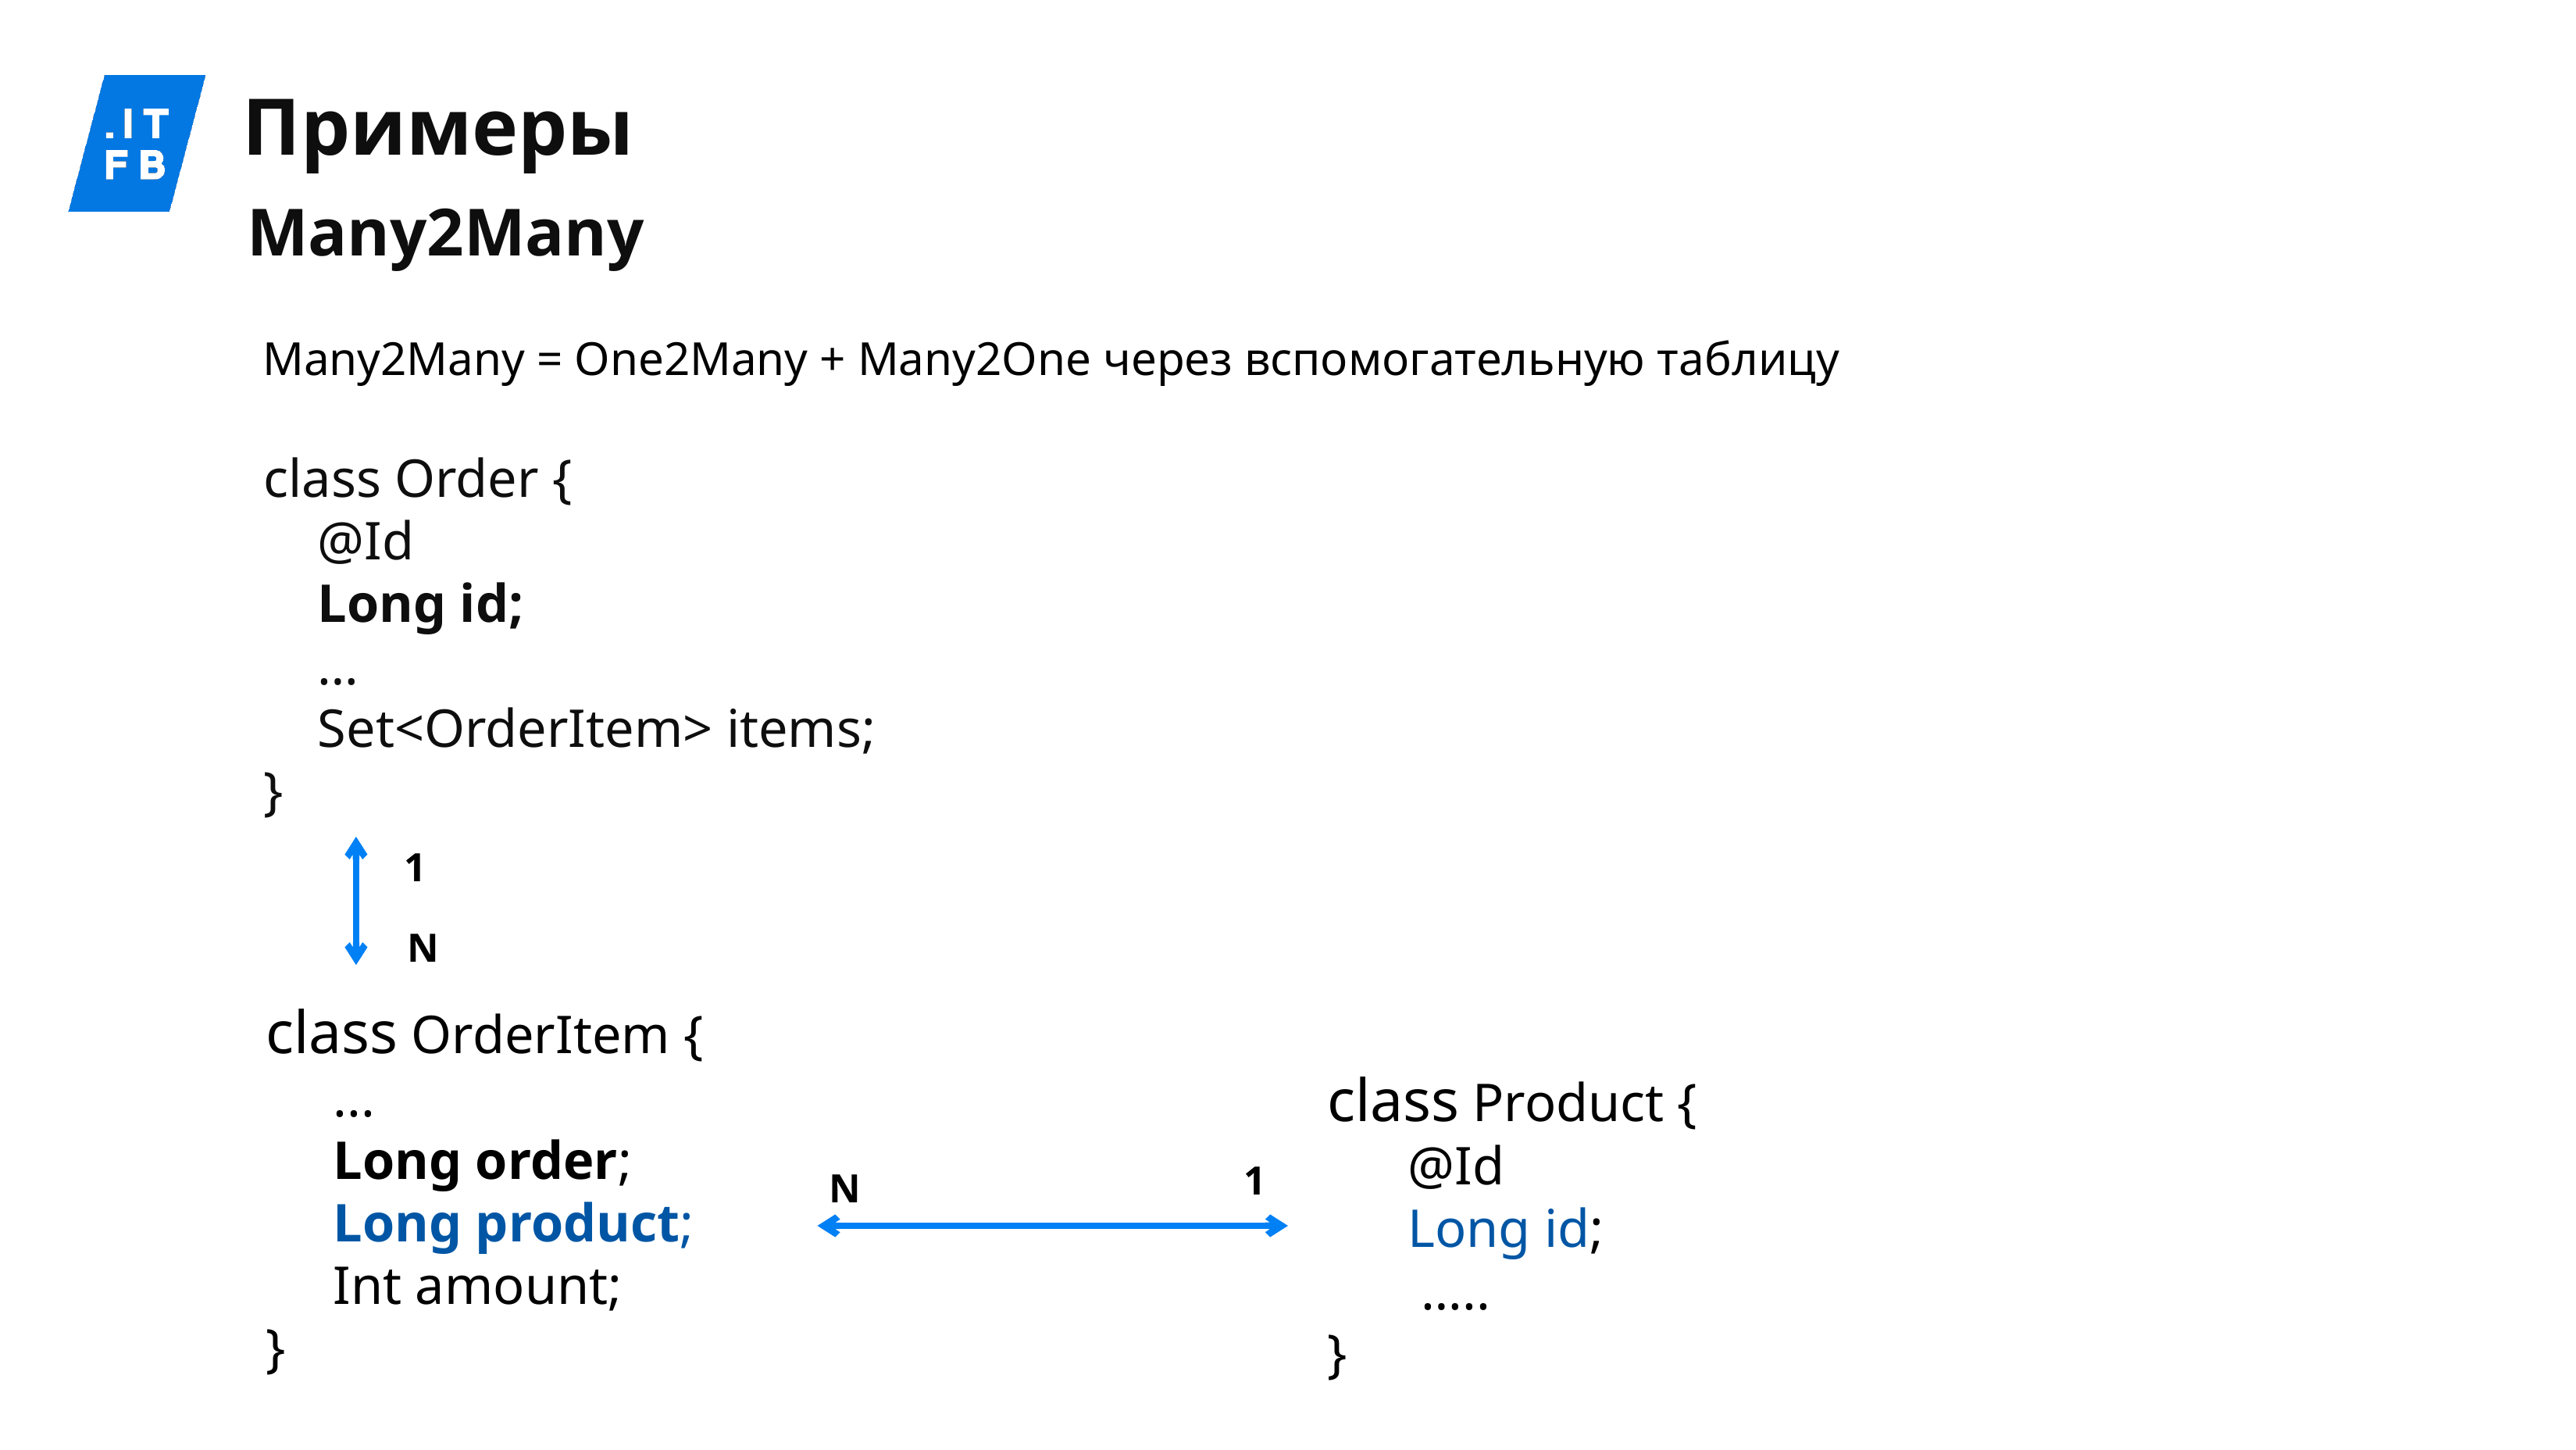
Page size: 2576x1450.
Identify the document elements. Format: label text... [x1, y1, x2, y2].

text_box class OrderItem { ... Long order; Long product; Int amount; } [254, 988, 991, 1384]
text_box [817, 1150, 1289, 1227]
title Примеры [242, 77, 2576, 172]
text_box class Product { @Id Long id; ….. } [1315, 1056, 1971, 1389]
picture [68, 75, 205, 212]
text_box Many2Many [247, 190, 2576, 269]
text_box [355, 836, 438, 977]
text_box class Order { @Id Long id; … Set<OrderItem> items; } [263, 445, 1233, 820]
text_box Many2Many = One2Many + Many2One через вспомогательную таблицу [251, 323, 2035, 391]
